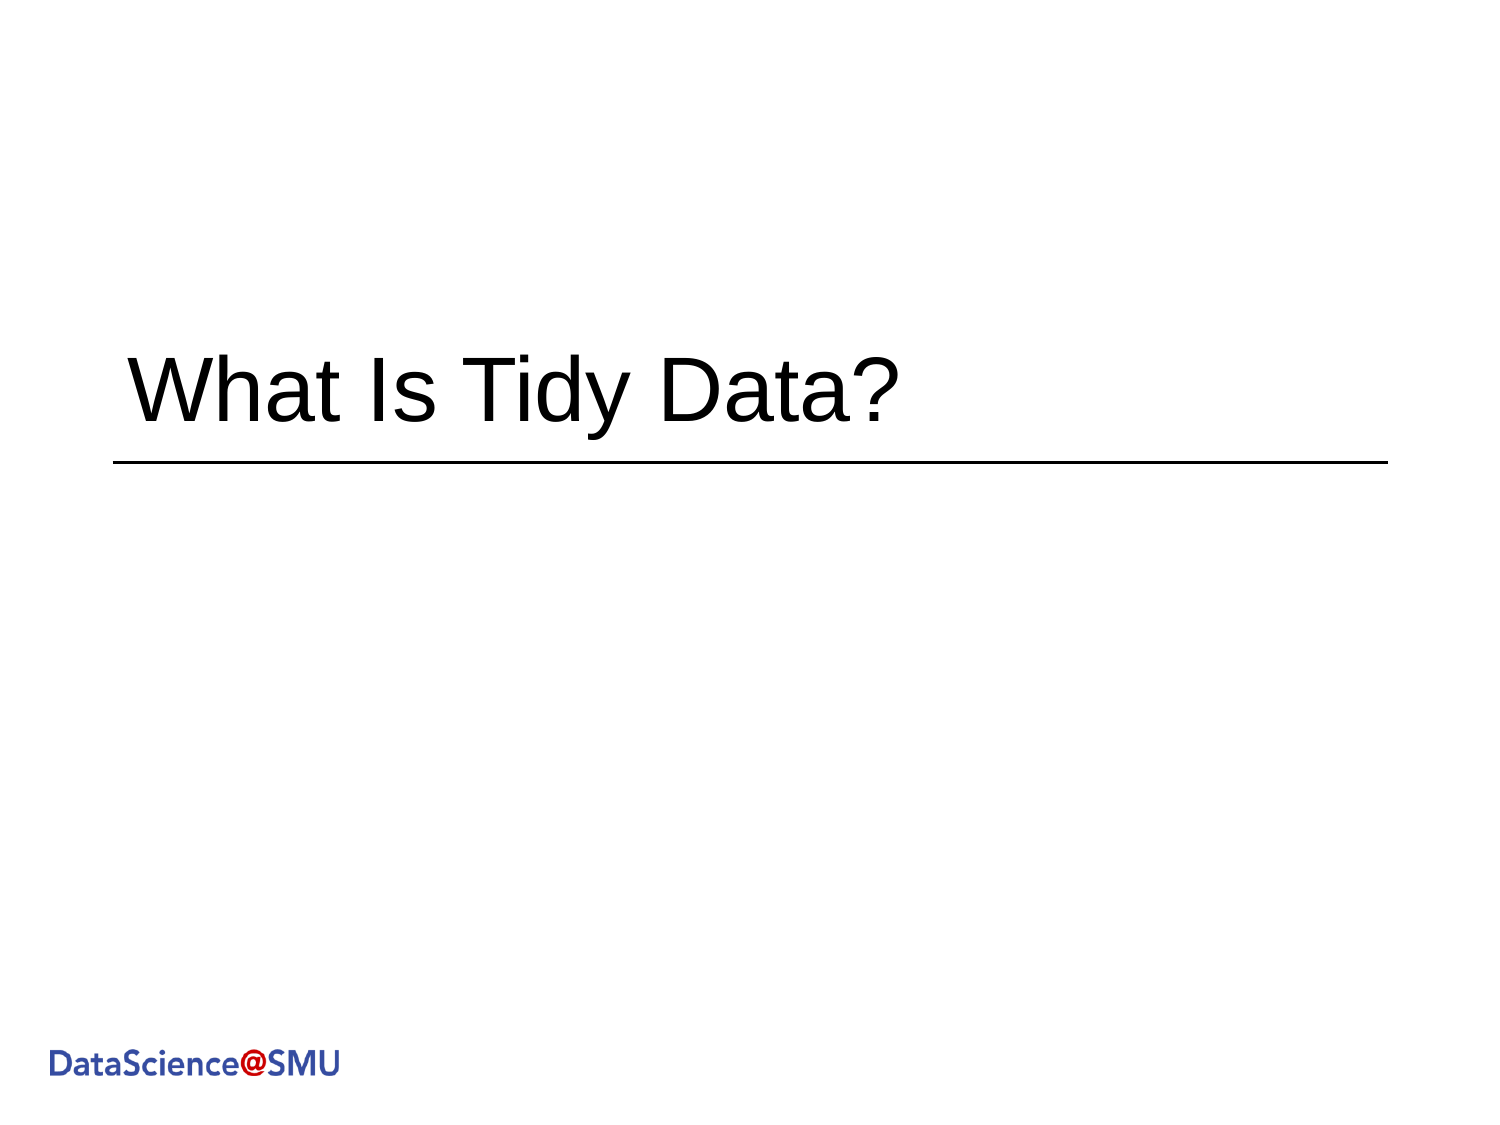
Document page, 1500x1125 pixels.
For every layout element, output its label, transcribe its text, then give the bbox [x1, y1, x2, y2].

title What Is Tidy Data? [112, 299, 1388, 448]
picture [50, 1049, 339, 1076]
